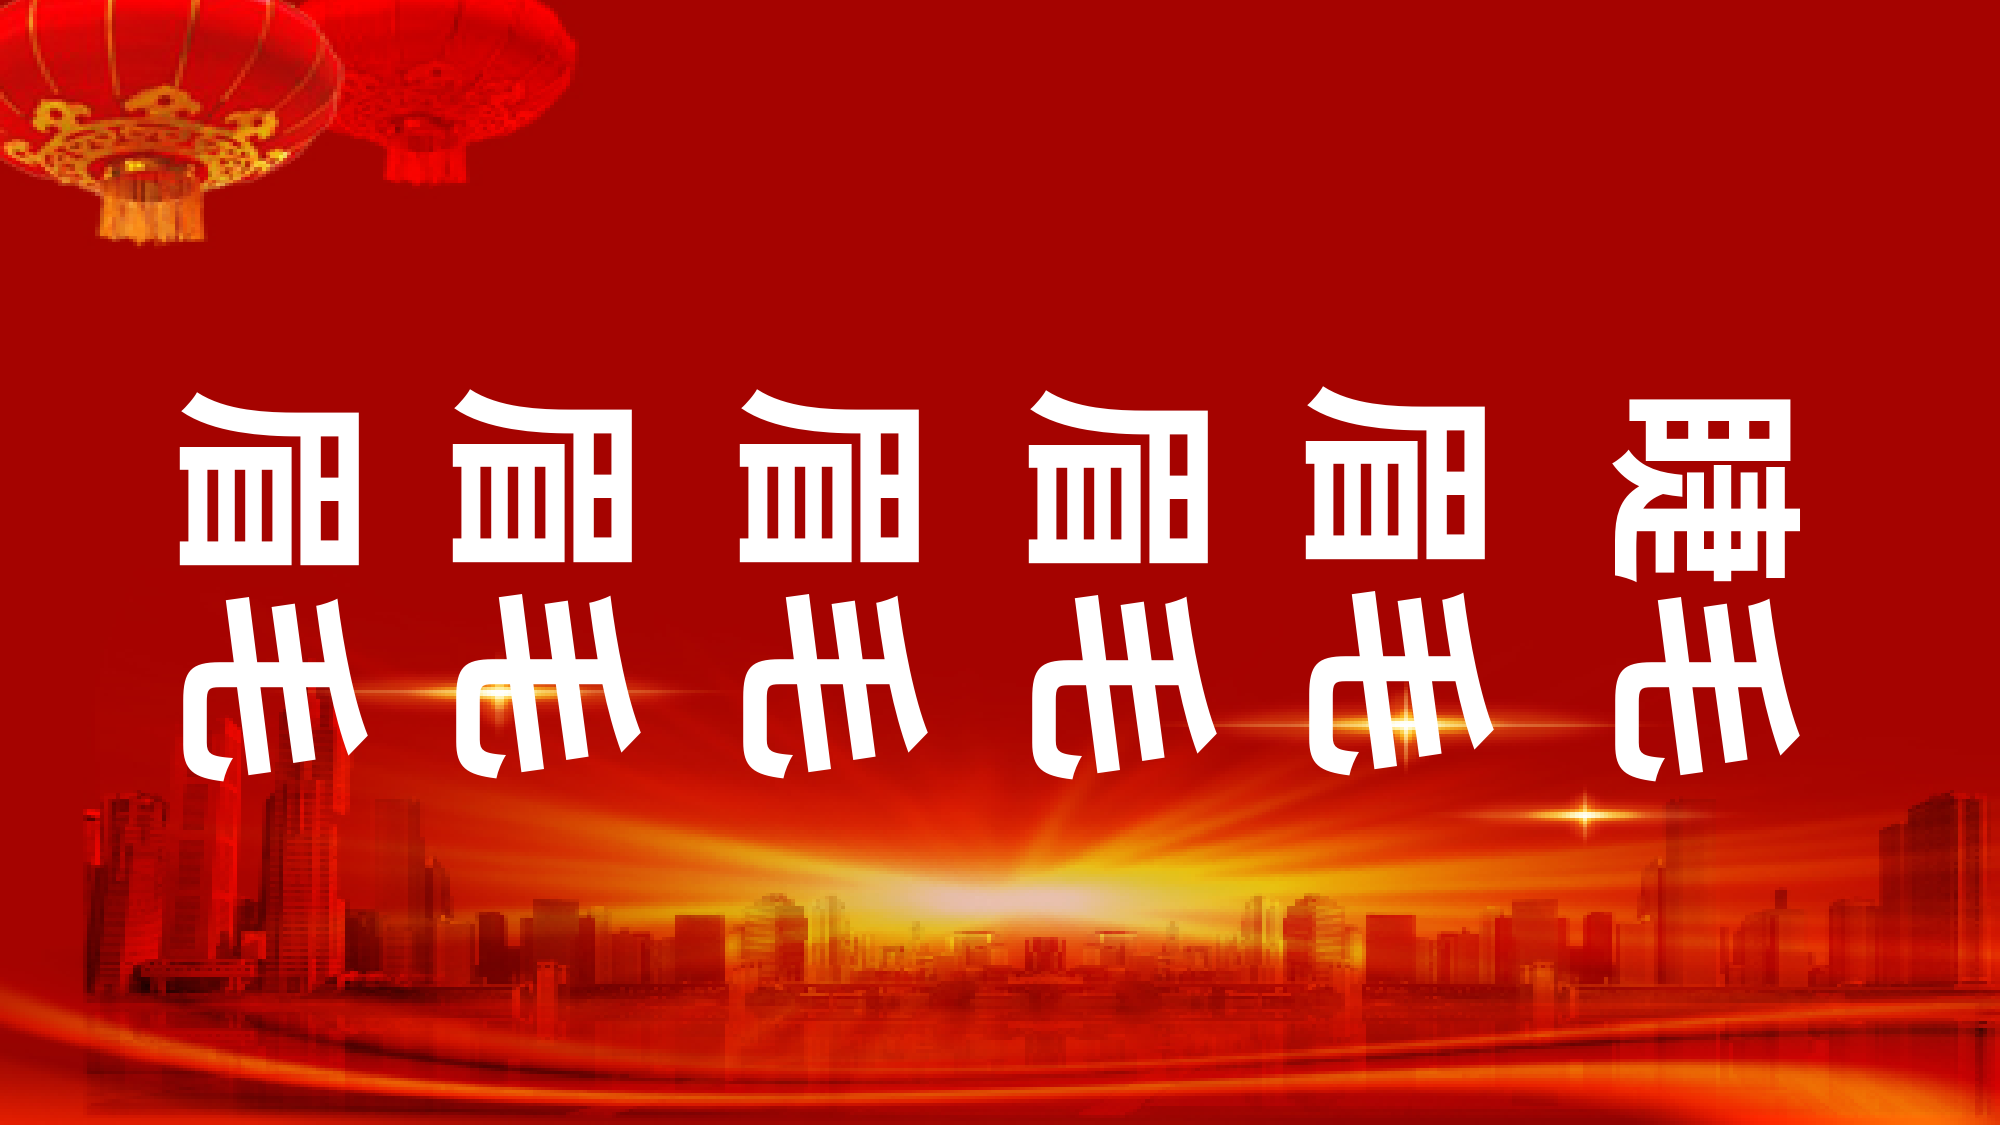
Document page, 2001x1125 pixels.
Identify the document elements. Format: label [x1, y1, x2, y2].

text_box [133, 366, 1838, 935]
picture [0, 0, 2000, 1125]
